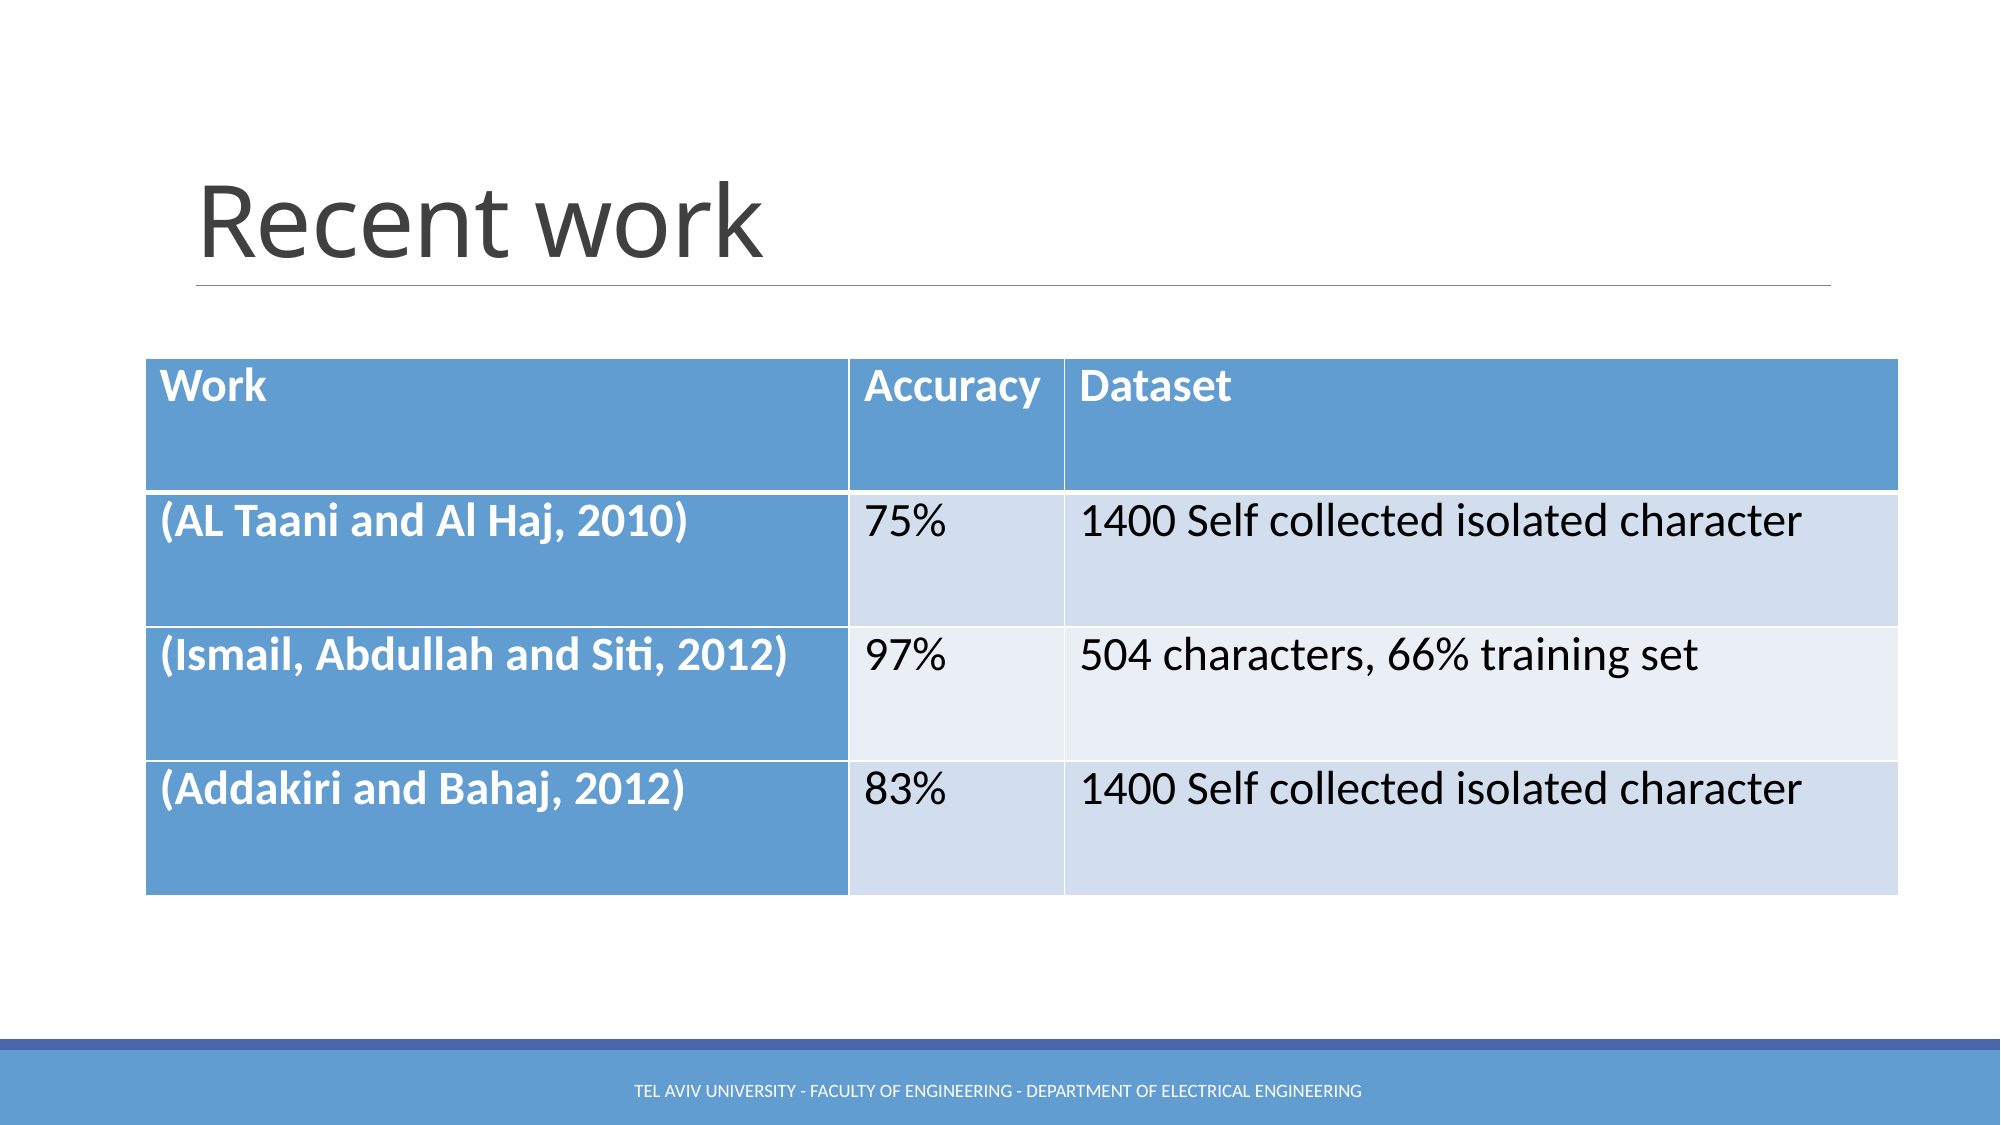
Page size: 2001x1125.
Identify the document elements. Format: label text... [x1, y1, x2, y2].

table_cell (Addakiri and Bahaj, 2012) [146, 762, 848, 895]
table_cell 83% [850, 762, 1064, 895]
table_cell 504 characters, 66% training set [1065, 628, 1898, 760]
table_cell 1400 Self collected isolated character [1065, 762, 1898, 895]
title Recent work [180, 47, 1830, 285]
table_cell 75% [850, 495, 1064, 626]
table_header Accuracy [850, 359, 1064, 490]
table_cell (Ismail, Abdullah and Siti, 2012) [146, 628, 848, 760]
table_cell (AL Taani and Al Haj, 2010) [146, 495, 848, 626]
table_cell 97% [850, 628, 1064, 760]
table_header Dataset [1065, 359, 1898, 490]
table_cell 1400 Self collected isolated character [1065, 495, 1898, 626]
footer Tel Aviv University - Faculty of Engineering - Department of Electrical Engineering [604, 1059, 1396, 1120]
table_header Work [146, 359, 848, 490]
